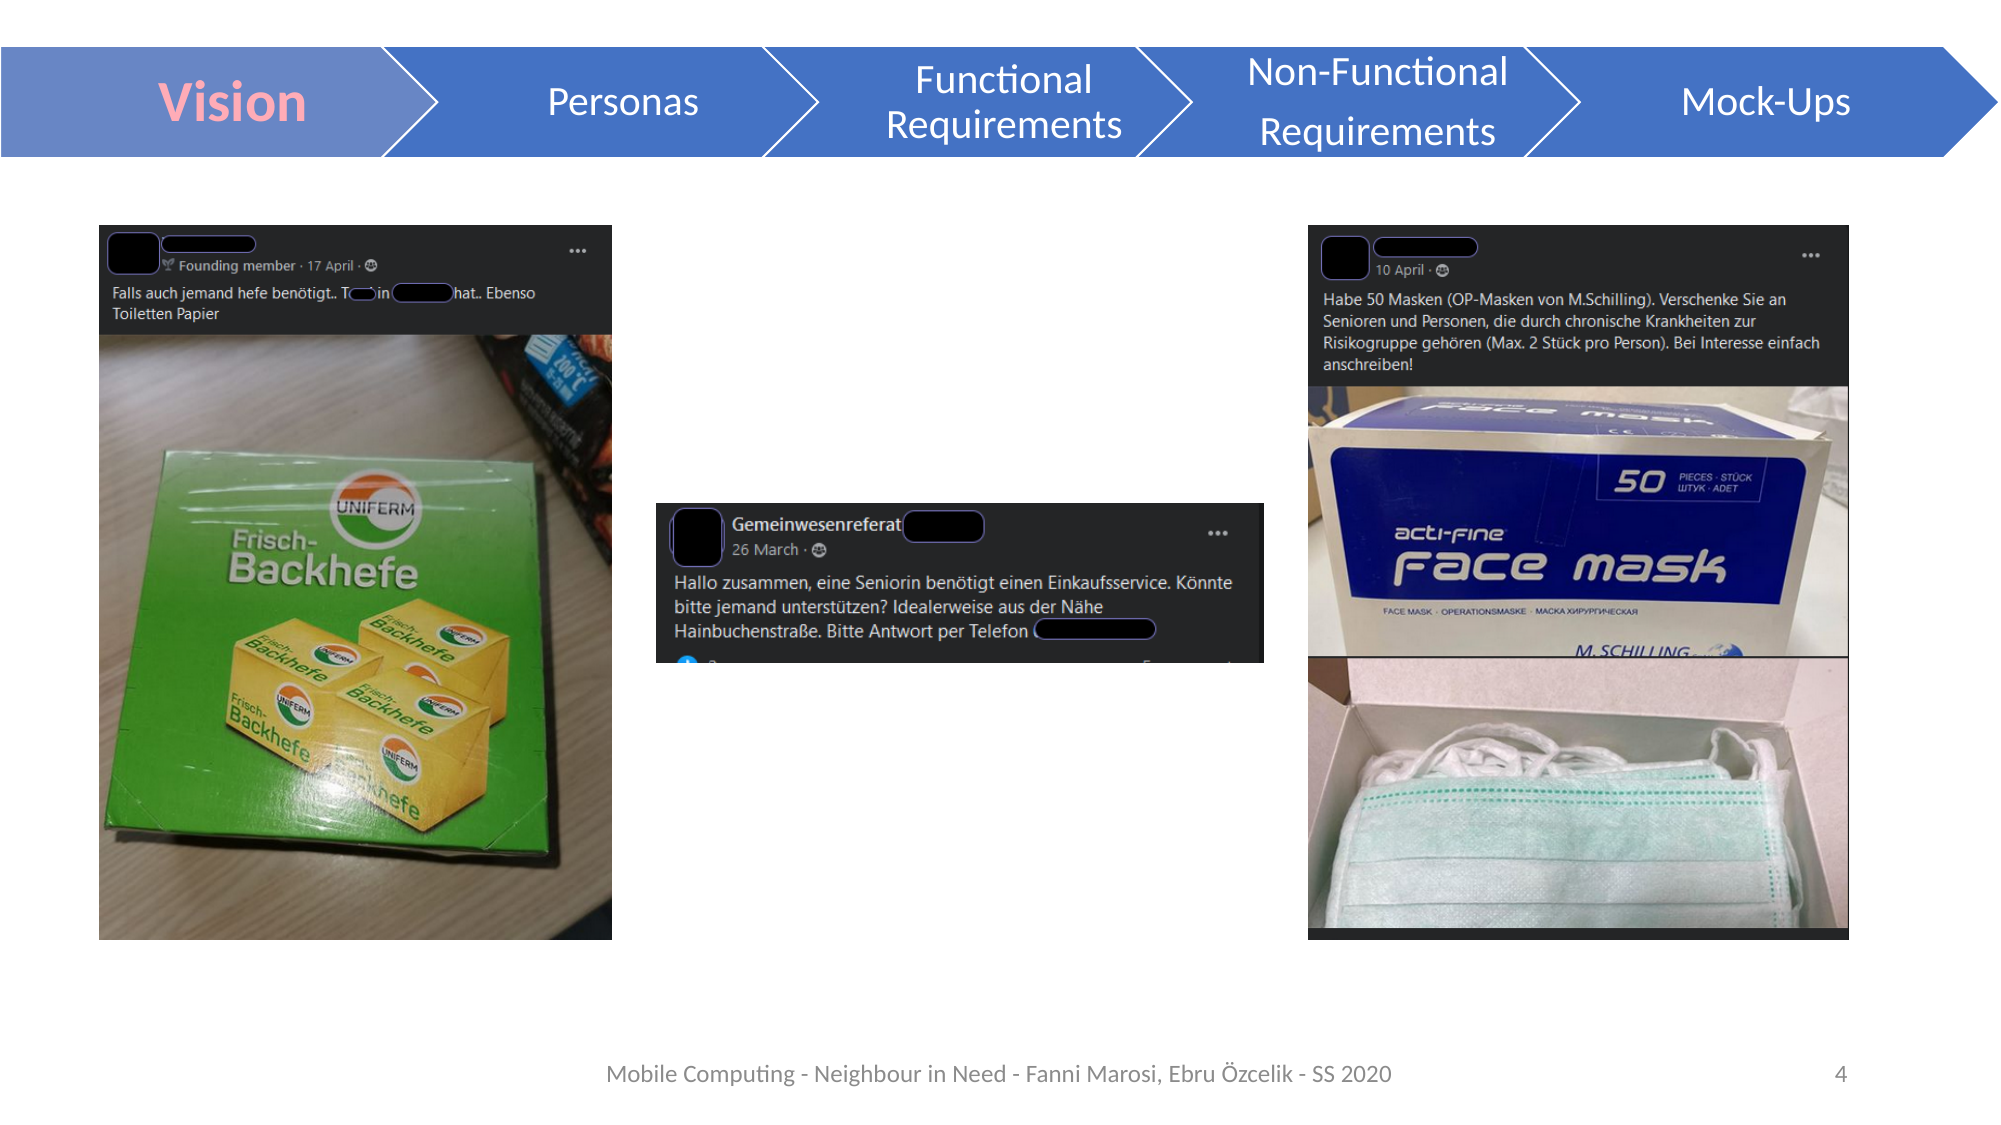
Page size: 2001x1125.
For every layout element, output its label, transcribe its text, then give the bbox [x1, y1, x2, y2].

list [99, 225, 612, 940]
picture [656, 503, 1264, 663]
picture [1308, 225, 1849, 940]
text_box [0, 45, 2000, 159]
slide_number 4 [1412, 1042, 1863, 1103]
footer Mobile Computing - Neighbour in Need - Fanni Marosi, Ebru Özcelik - SS 2020 [388, 1042, 1412, 1103]
